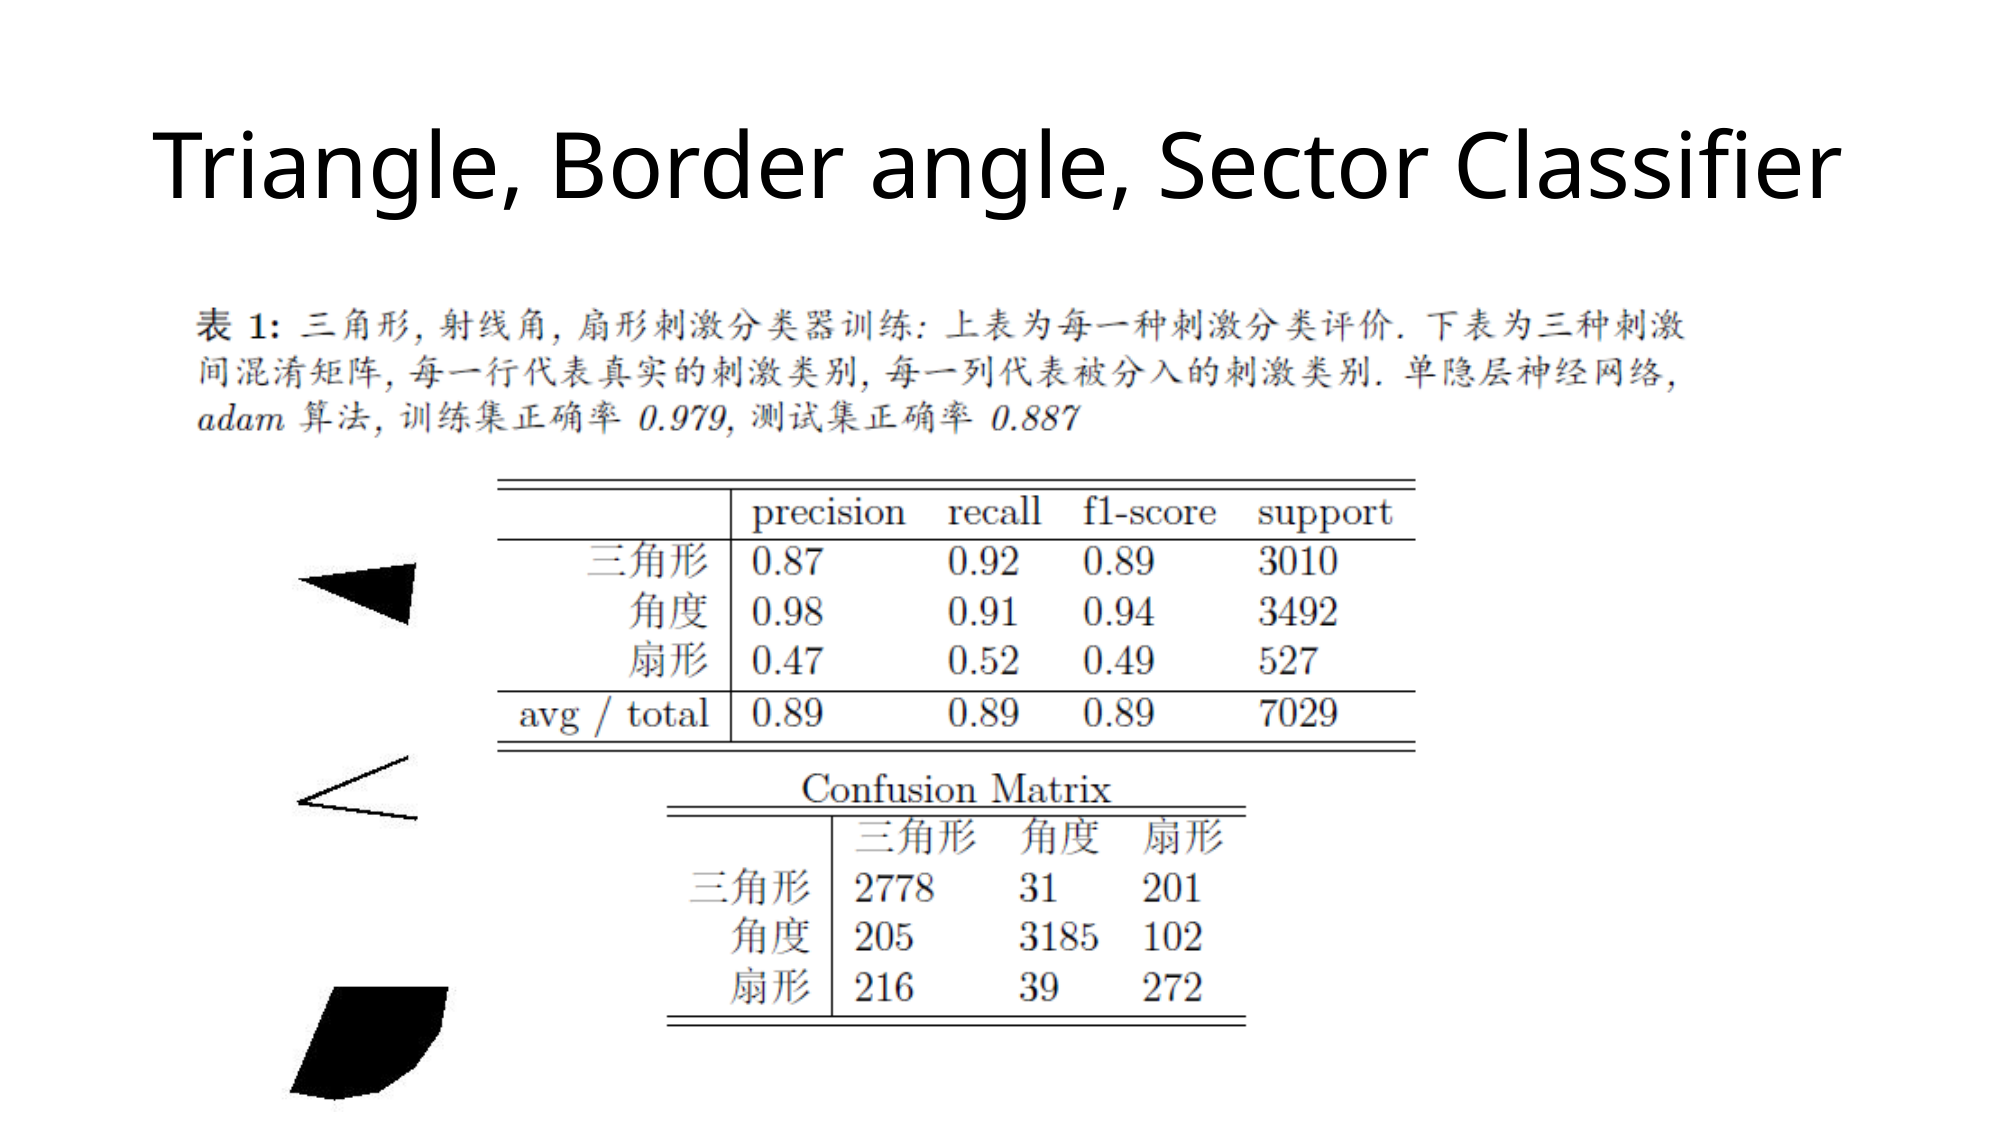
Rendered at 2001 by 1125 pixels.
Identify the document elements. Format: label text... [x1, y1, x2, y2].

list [192, 704, 443, 930]
title Triangle, Border angle, Sector Classifier [137, 59, 1863, 278]
picture [137, 299, 1717, 1113]
